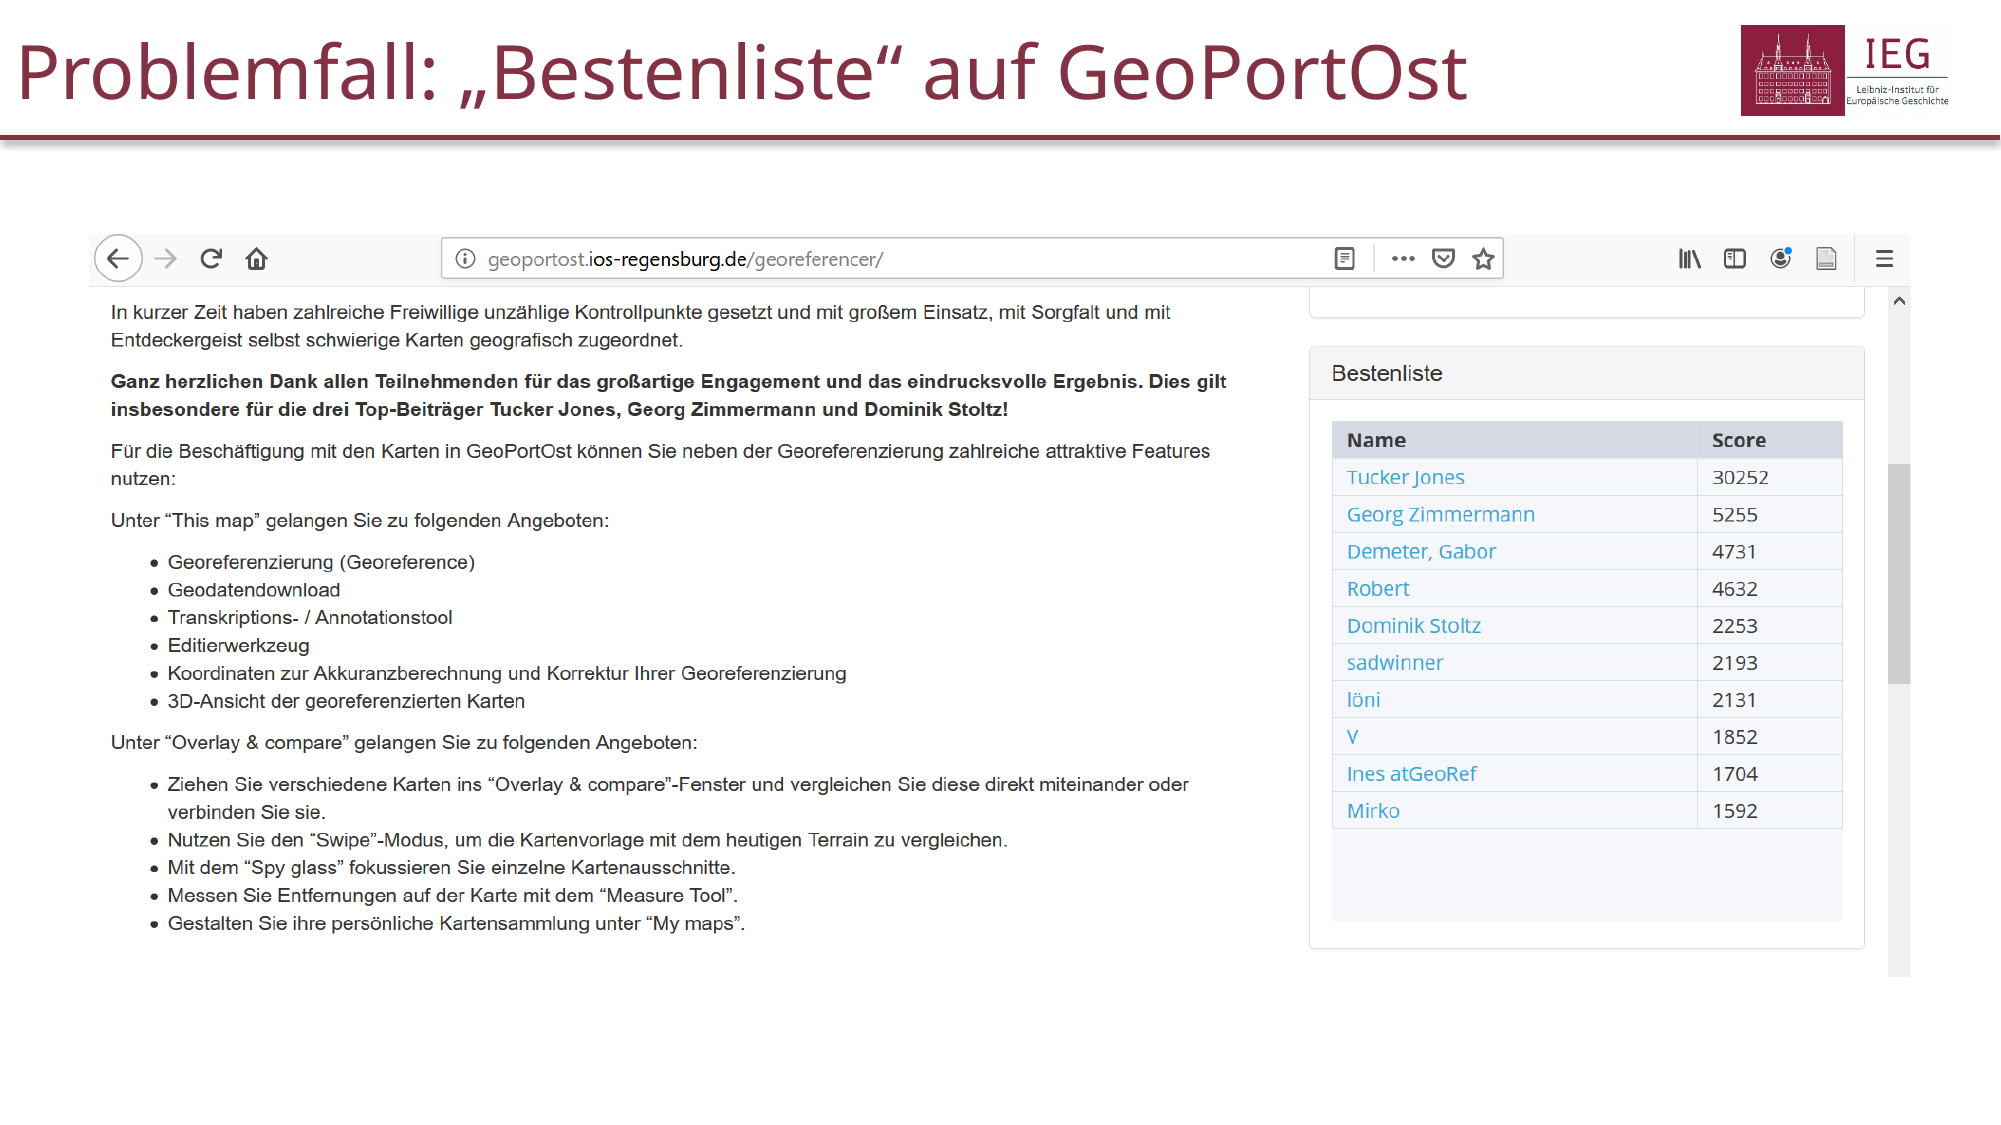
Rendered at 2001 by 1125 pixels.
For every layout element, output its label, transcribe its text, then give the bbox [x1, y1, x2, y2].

picture [88, 234, 1911, 977]
title Problemfall: „Bestenliste“ auf GeoPortOst [0, 0, 2000, 139]
